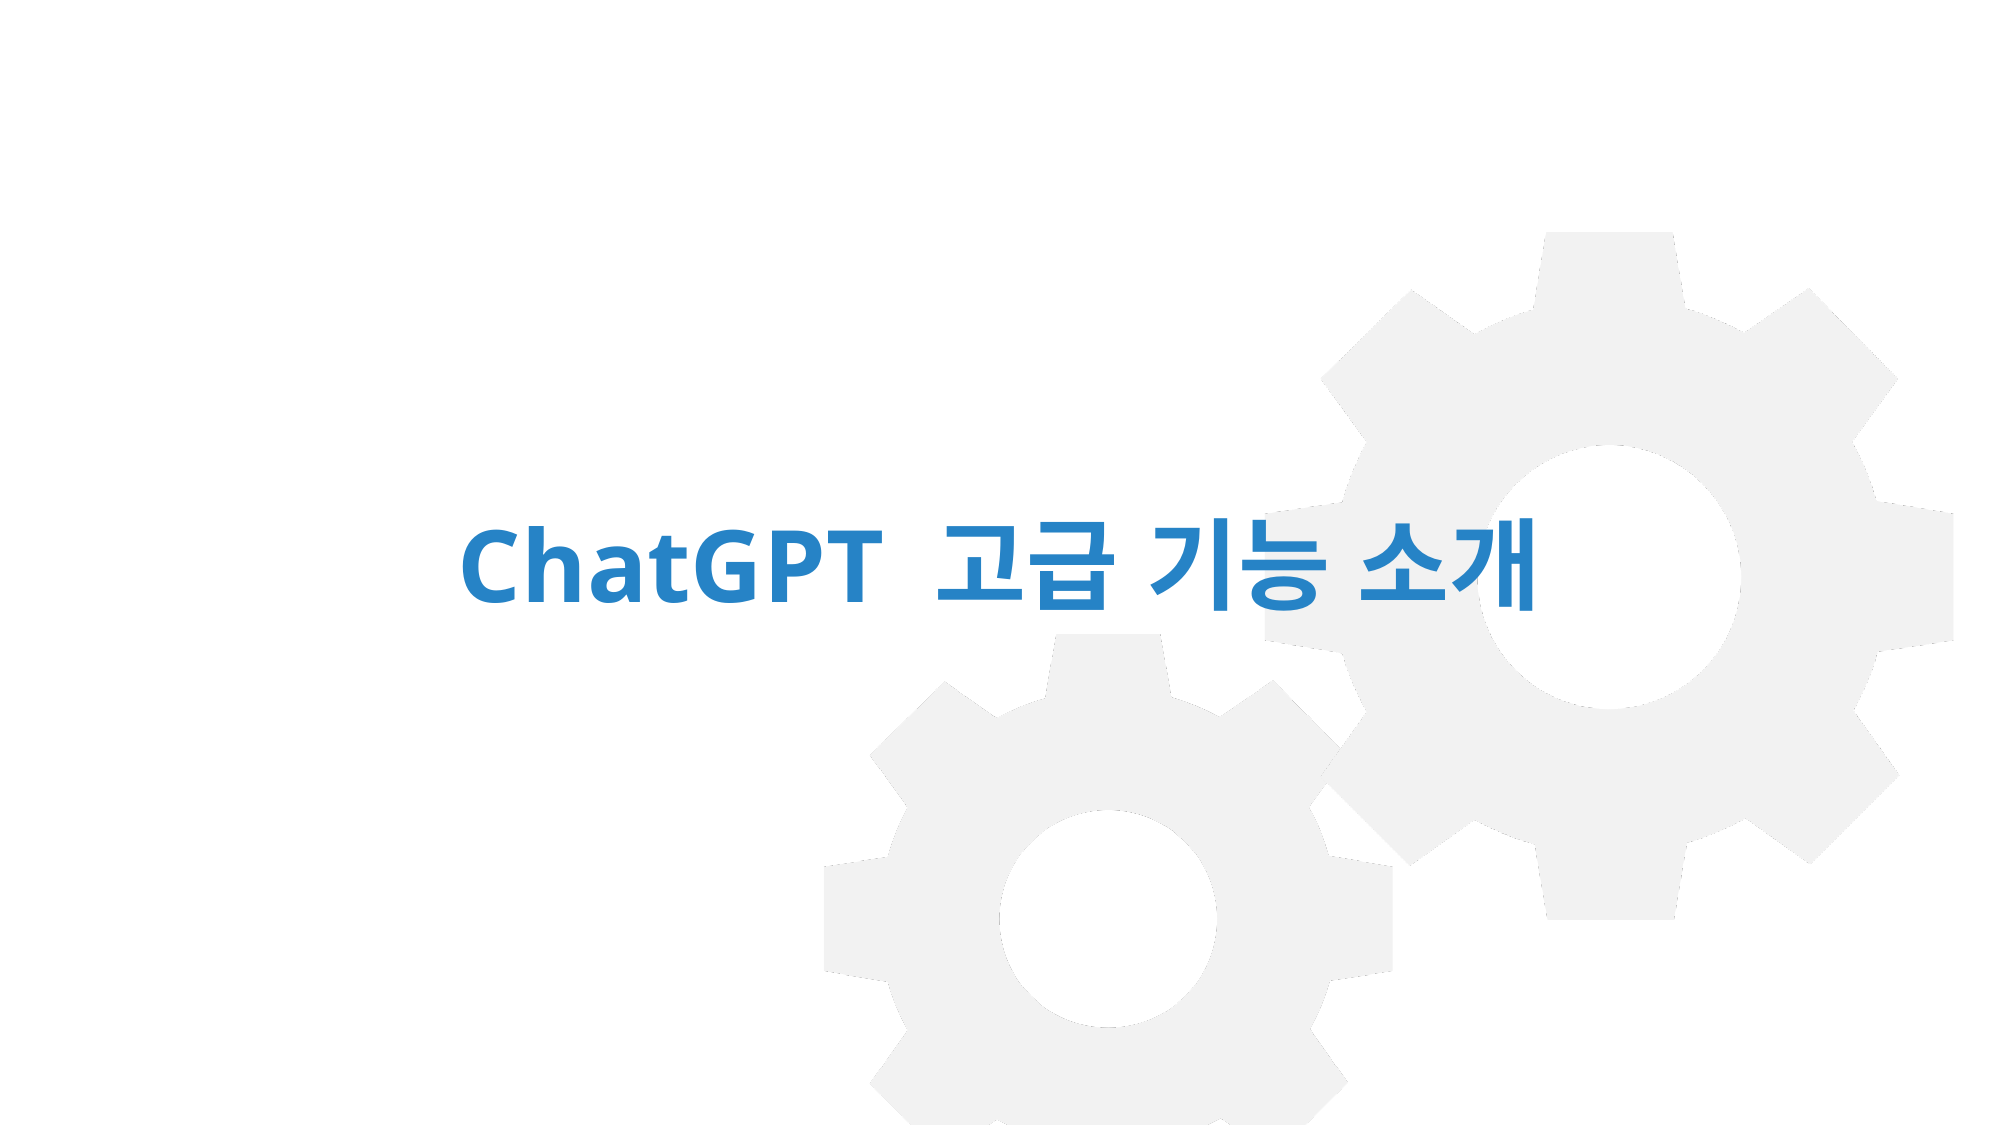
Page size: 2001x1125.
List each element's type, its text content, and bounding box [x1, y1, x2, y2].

title ChatGPT 고급 기능 소개 [56, 492, 1944, 633]
picture [823, 232, 1954, 1125]
